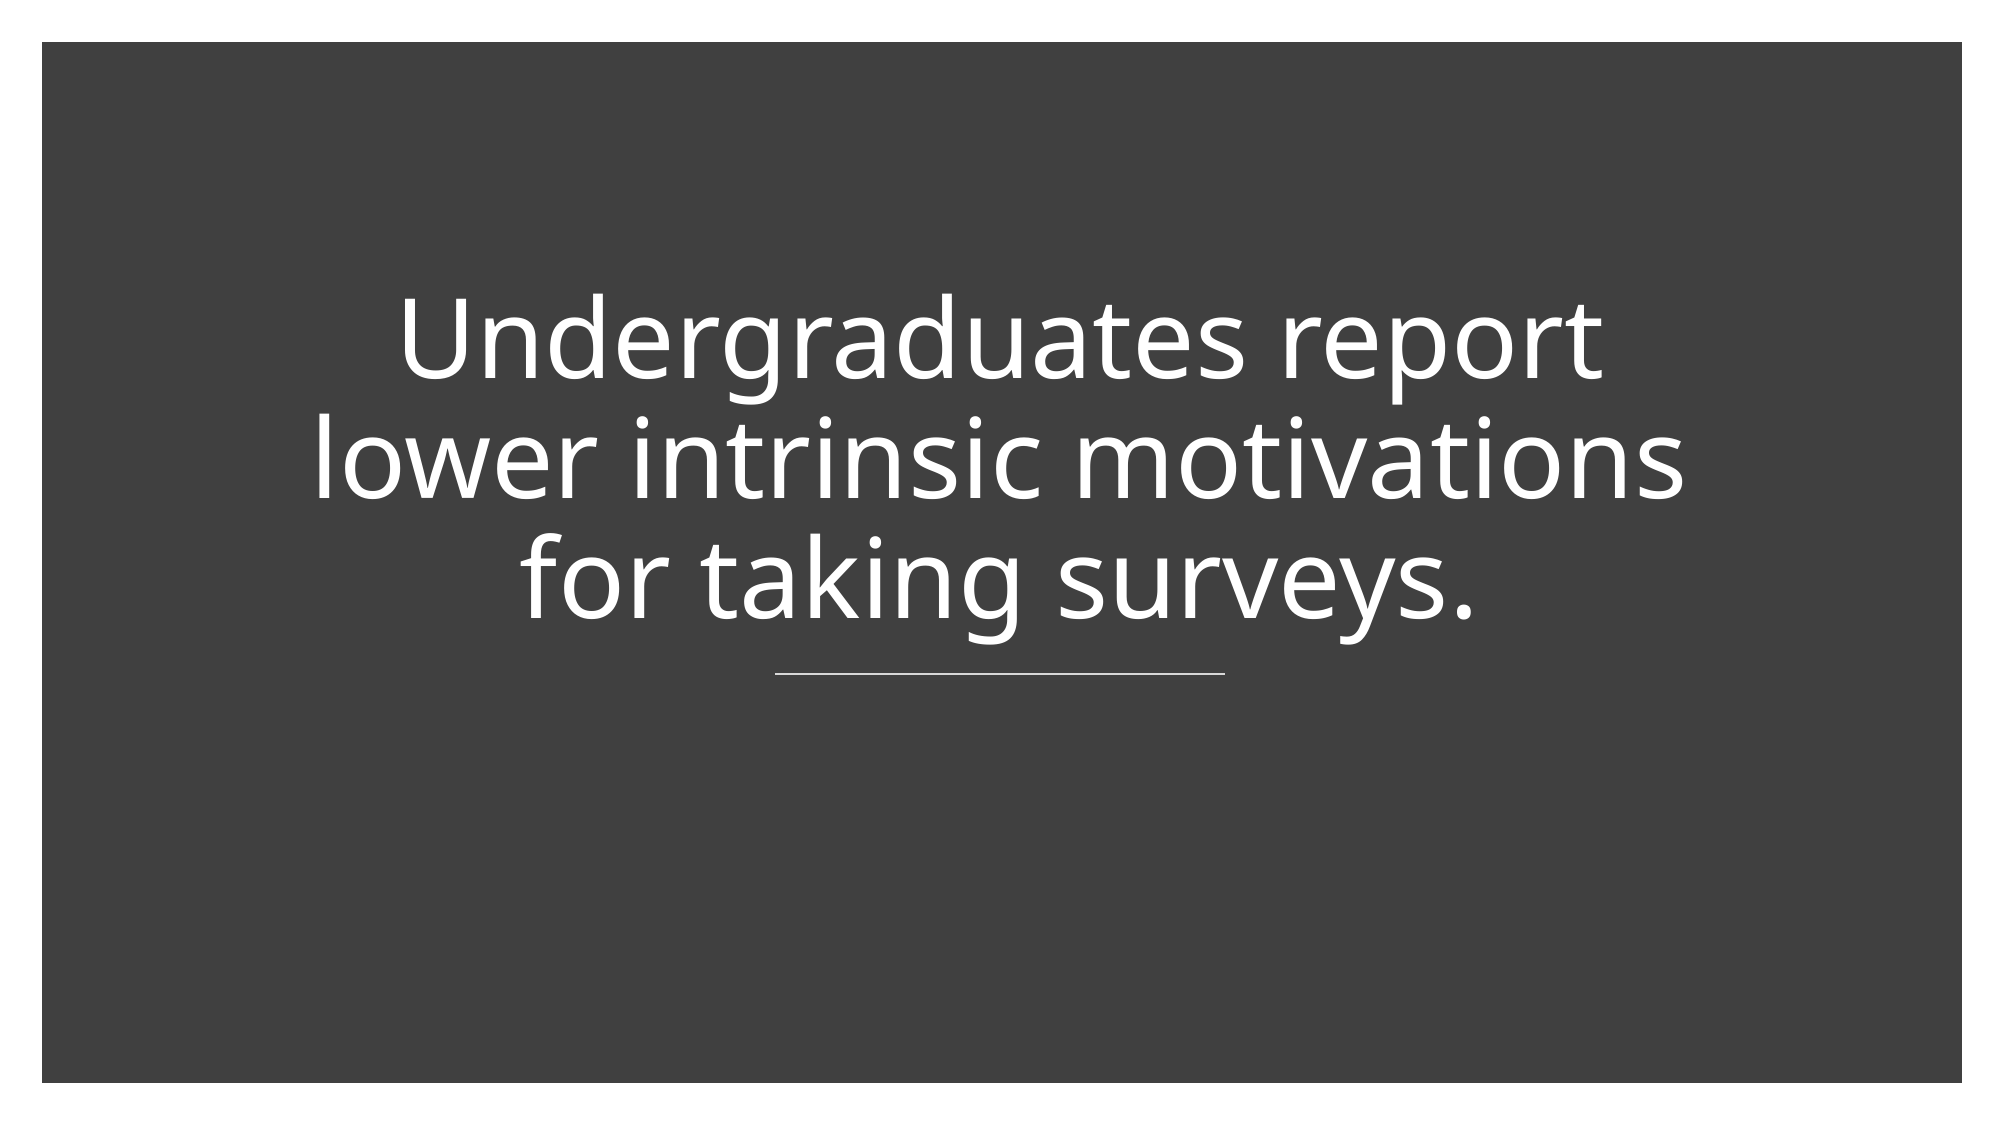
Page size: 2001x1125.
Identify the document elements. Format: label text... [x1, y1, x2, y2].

text_box [52, 52, 1952, 1073]
title Undergraduates report lower intrinsic motivations for taking surveys. [249, 184, 1750, 650]
text_box [0, 0, 2000, 1125]
